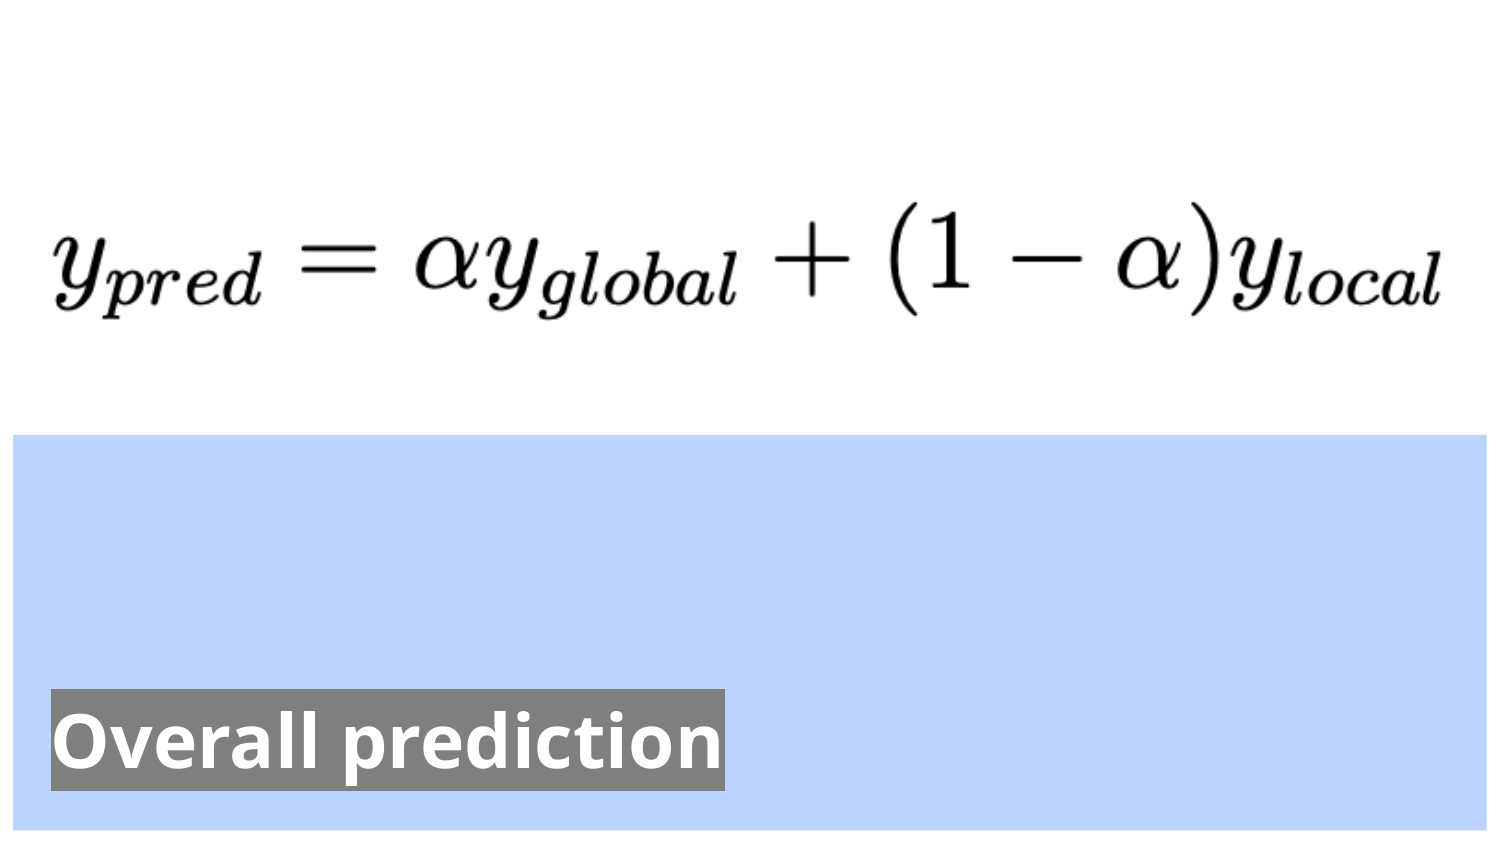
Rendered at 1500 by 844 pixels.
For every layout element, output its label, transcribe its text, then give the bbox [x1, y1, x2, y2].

title Overall prediction [35, 670, 1379, 800]
picture [11, 151, 1489, 377]
